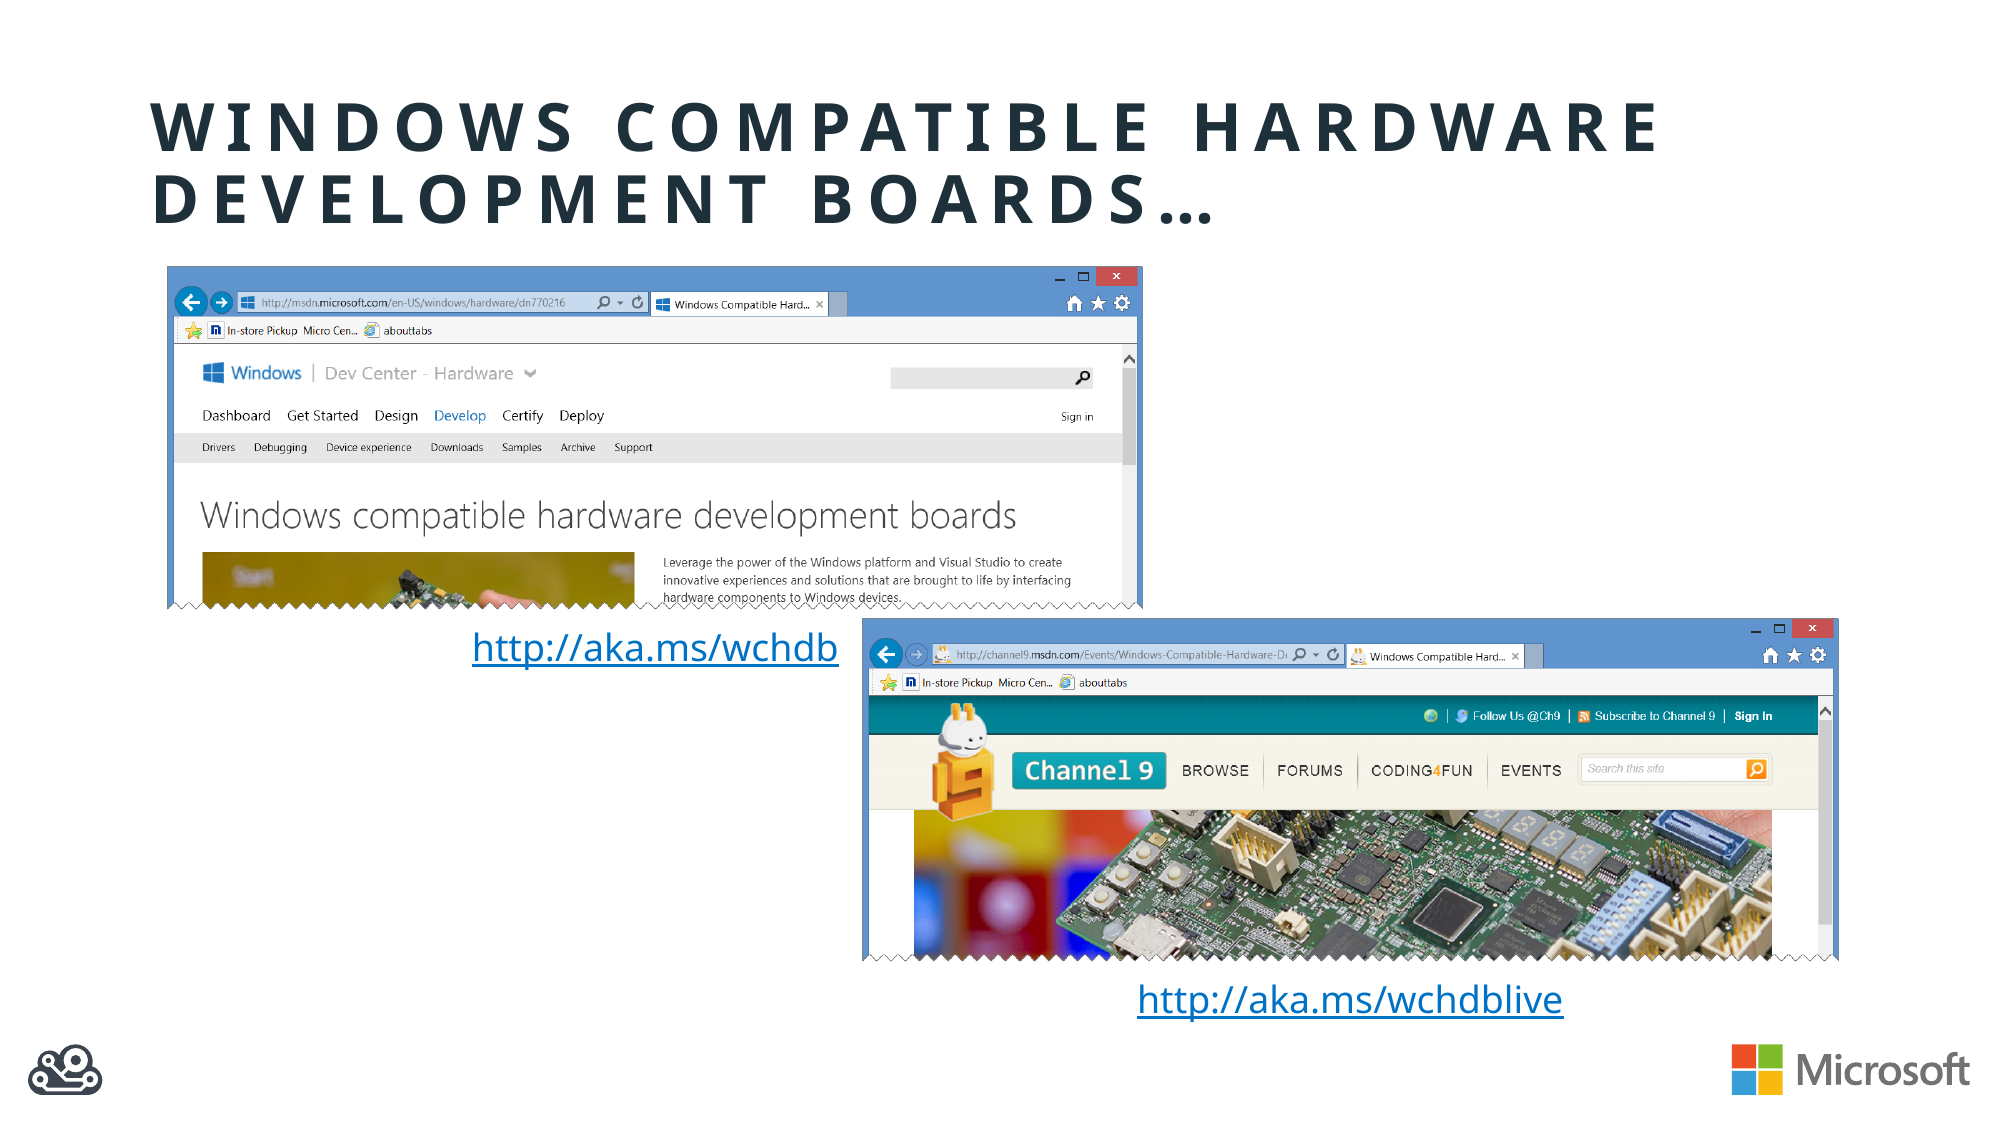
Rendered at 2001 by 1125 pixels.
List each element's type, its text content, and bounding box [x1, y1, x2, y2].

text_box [166, 266, 1144, 678]
title Windows compatible hardware development boards… [135, 57, 1860, 275]
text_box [862, 618, 1839, 1030]
